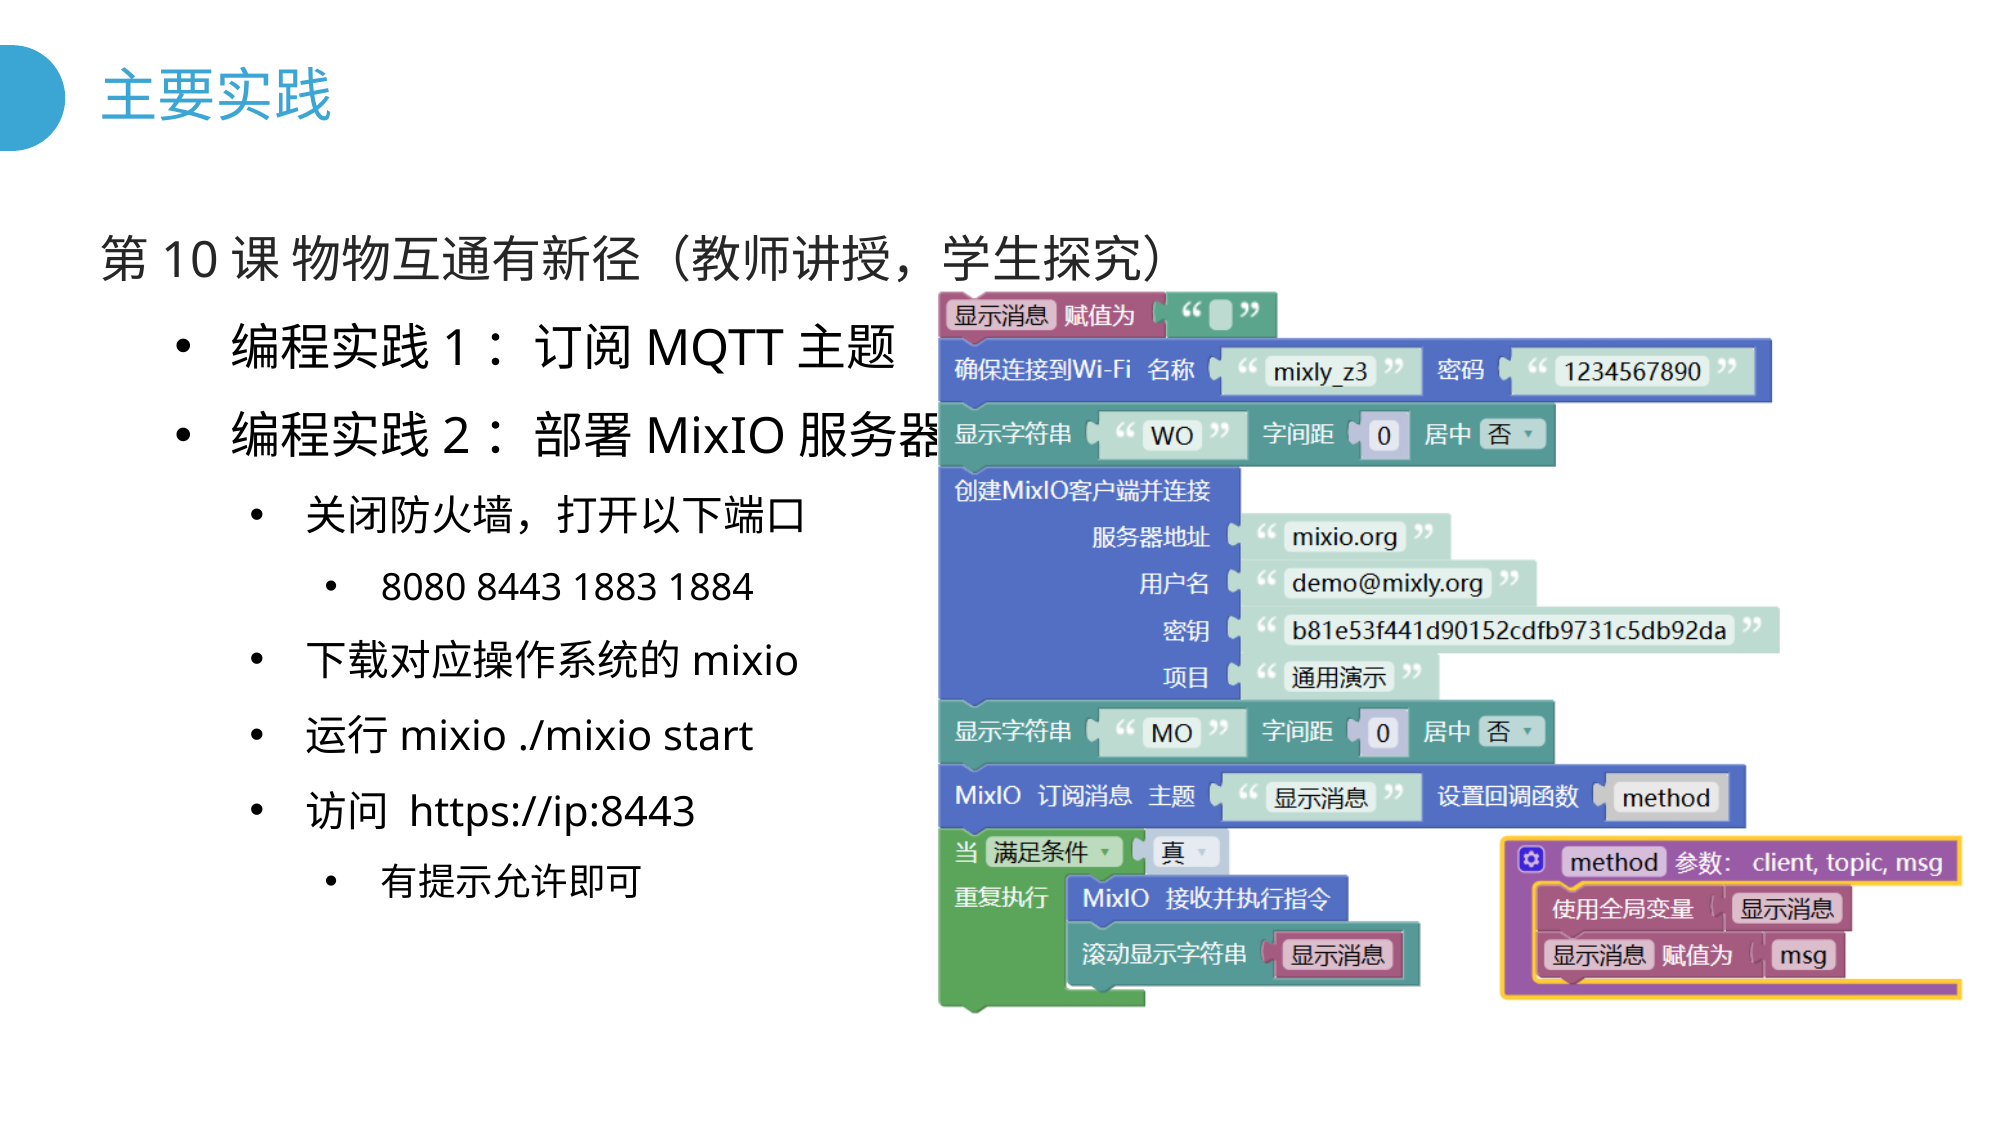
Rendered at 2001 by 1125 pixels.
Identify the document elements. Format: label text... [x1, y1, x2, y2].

picture [937, 284, 2000, 1019]
list 第10课 物物互通有新径（教师讲授，学生探究） 编程实践1：订阅MQTT主题 编程实践2：部署MixIO服务器 关闭防火墙，打开以下端口 8080 8443 1883 1884 下载对应操作系统的mixio 运行mixio ./mixio start 访问 https://ip:8443 有提示允许即可 [84, 201, 1901, 964]
title 主要实践 [84, 45, 1901, 151]
